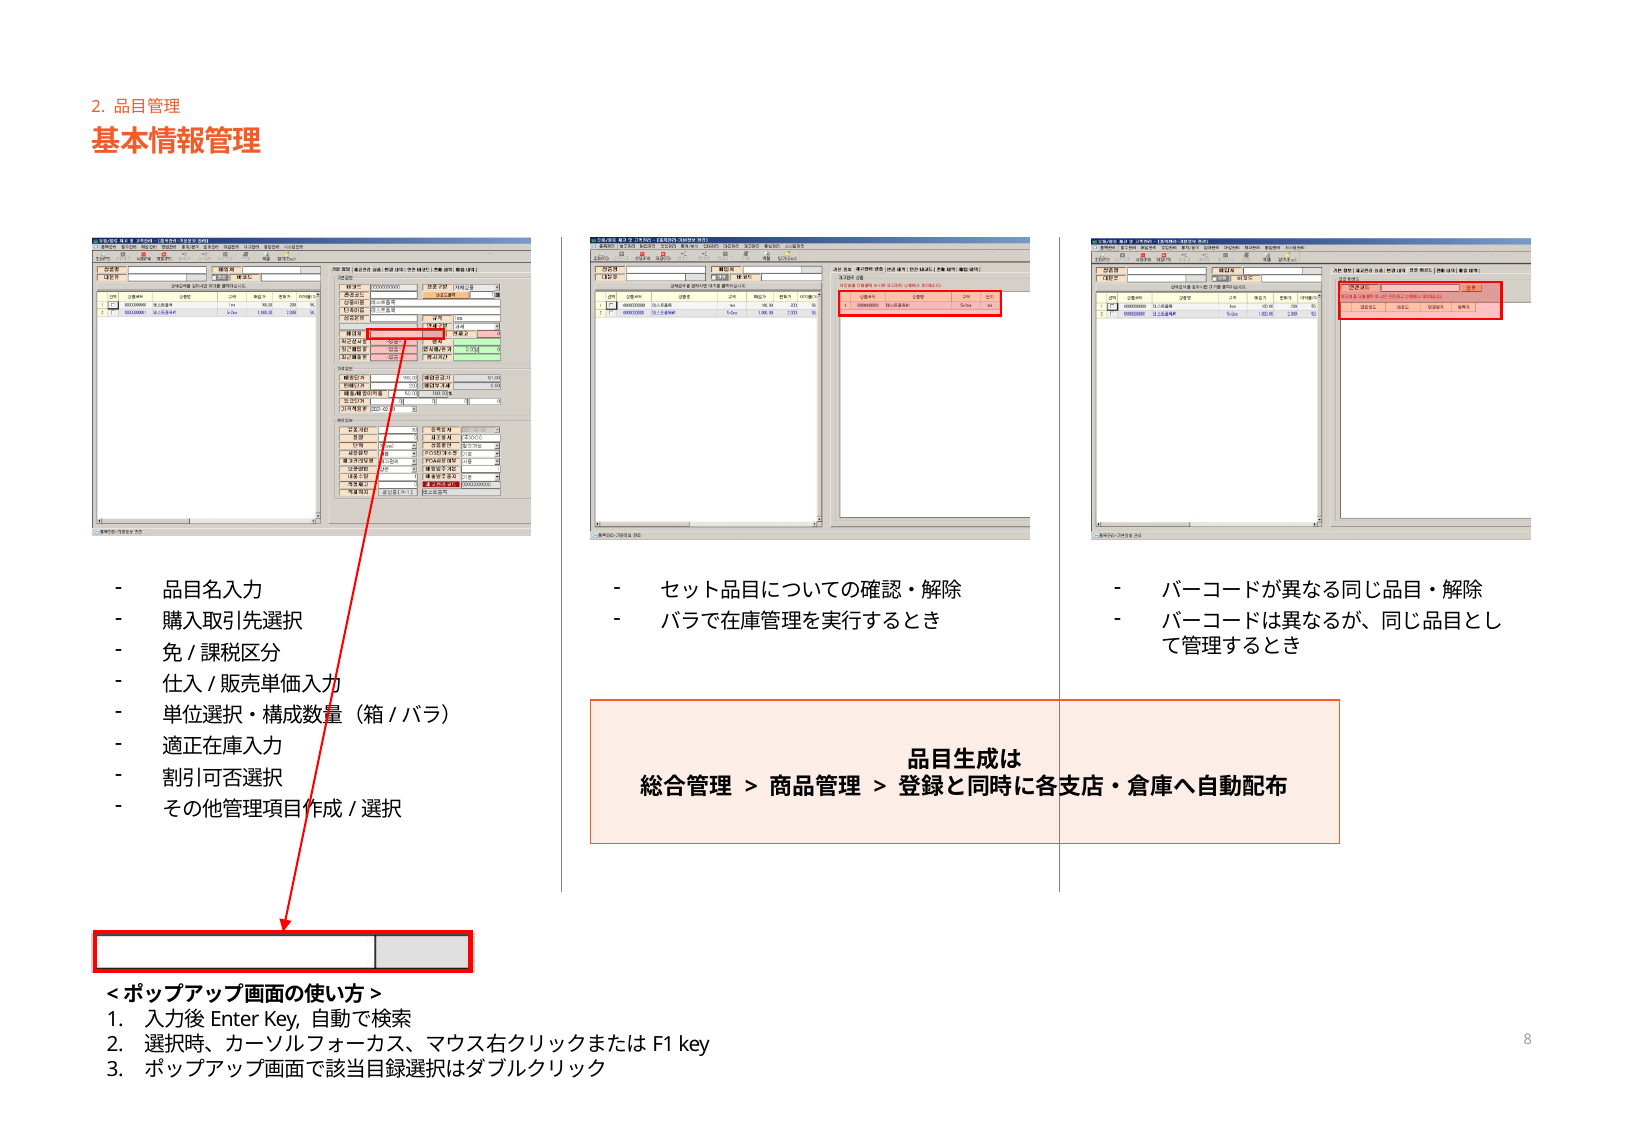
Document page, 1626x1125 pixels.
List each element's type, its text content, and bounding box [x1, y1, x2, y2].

text_box 品目生成は 総合管理 > 商品管理 > 登録と同時に各支店・倉庫へ自動配布 [590, 699, 1059, 845]
text_box 品目名入力 購入取引先選択 免/課税区分 仕入/販売単価入力 単位選択・構成数量（箱/バラ） 適正在庫入力 割引可否選択 その他管理項目作成/選択 [100, 569, 283, 828]
picture [590, 237, 1030, 540]
picture [91, 933, 475, 973]
picture [1091, 238, 1531, 540]
picture [92, 237, 531, 536]
text_box 基本情報管理 [91, 122, 263, 158]
text_box セット品目についての確認・解除 バラで在庫管理を実行するとき [598, 569, 1022, 641]
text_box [283, 339, 406, 932]
slide_number 8 [1183, 1030, 1532, 1091]
text_box 品目名入力 購入取引先選択 免/課税区分 仕入/販売単価入力 単位選択・構成数量（箱/バラ） 適正在庫入力 割引可否選択 その他管理項目作成/選択 [406, 569, 523, 828]
text_box バーコードが異なる同じ品目・解除 バーコードは異なるが、同じ品目として管理するとき [1099, 569, 1522, 666]
text_box 品目生成は 総合管理 > 商品管理 > 登録と同時に各支店・倉庫へ自動配布 [1060, 699, 1340, 845]
text_box <ポップアップ画面の使い方> 入力後Enter Key, 自動で検索 選択時、カーソルフォーカス、マウス右クリックまたはF1 key ポップアップ画面で該当目録選択はダブルクリック [91, 972, 1496, 1088]
text_box 2. 品目管理 [91, 95, 181, 116]
